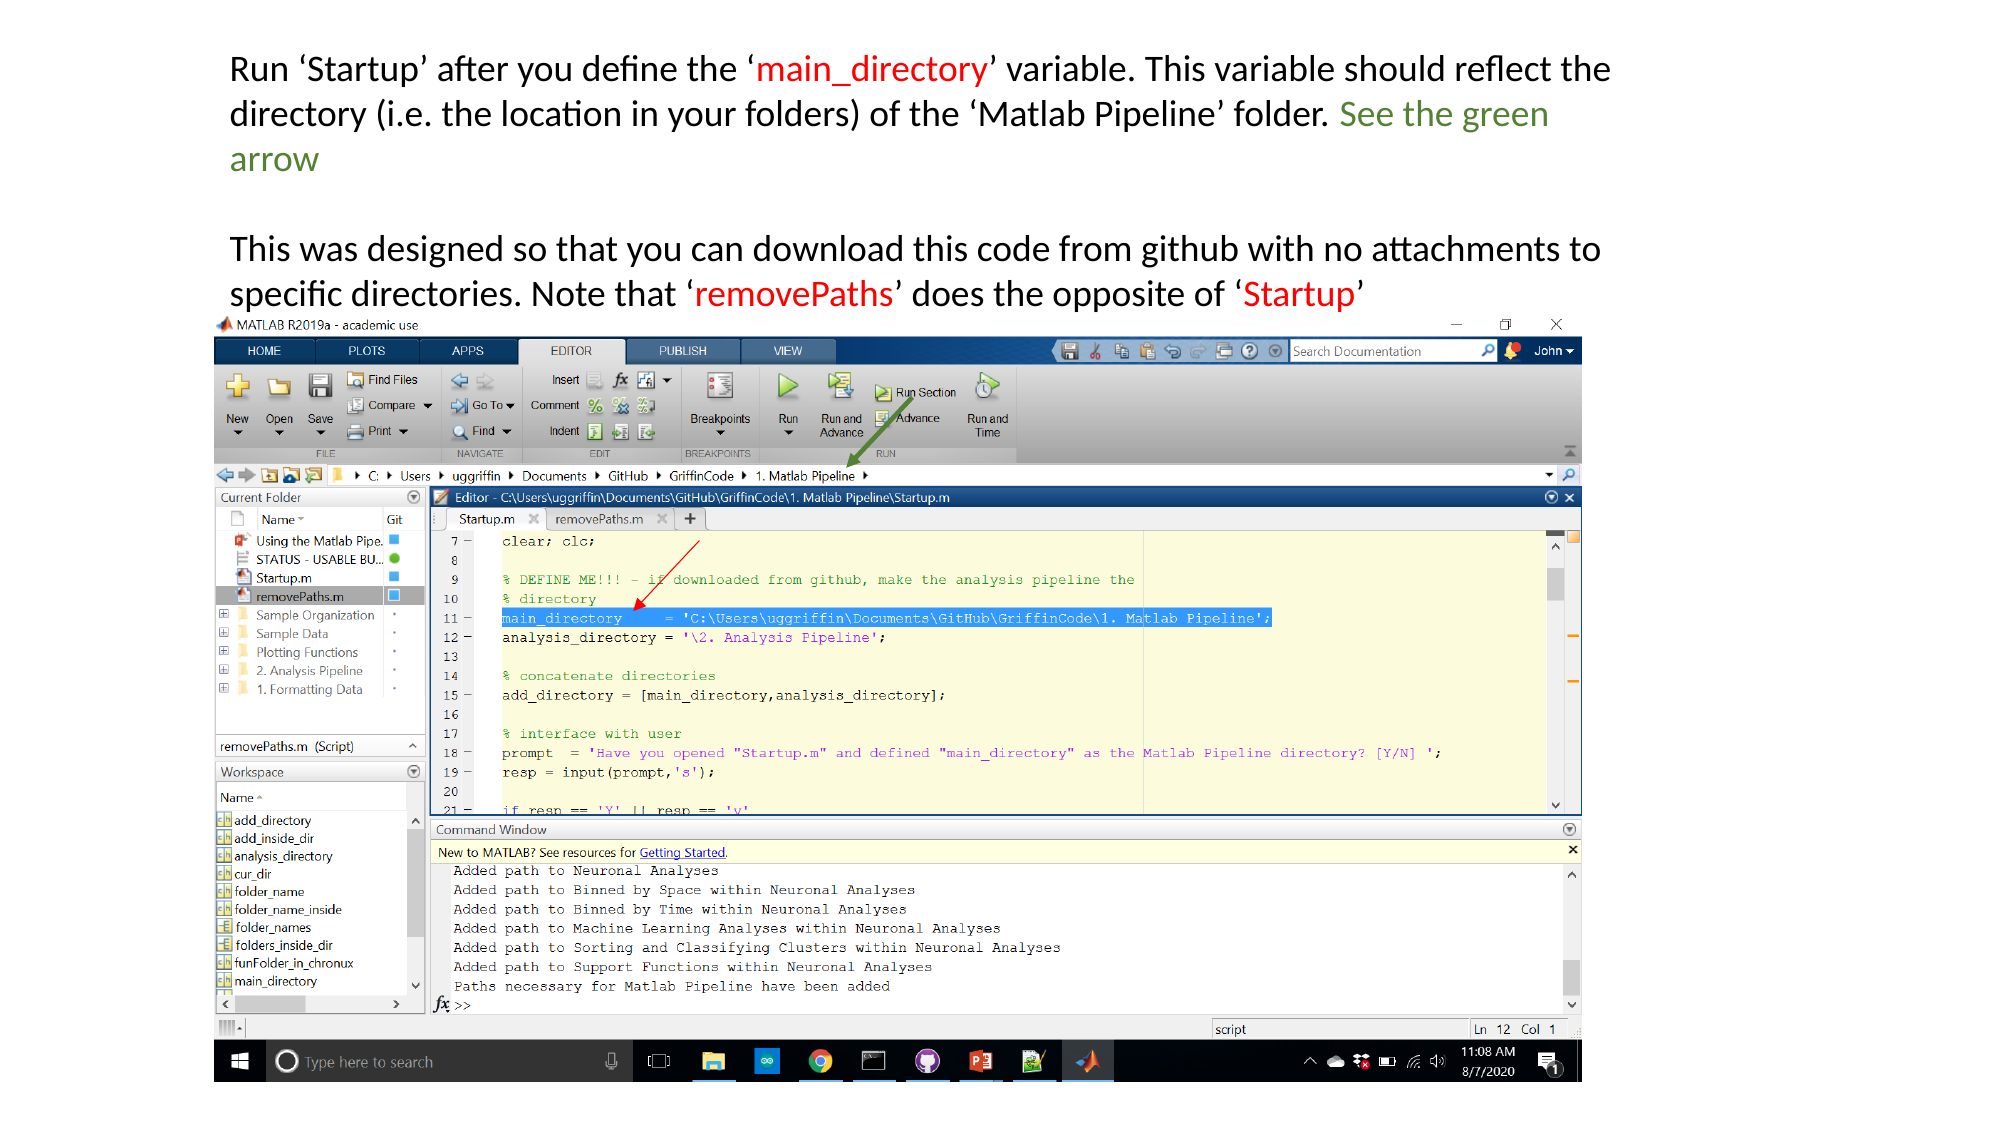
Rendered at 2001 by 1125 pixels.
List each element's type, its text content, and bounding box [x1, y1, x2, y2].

text_box Run ‘Startup’ after you define the ‘main_directory’ variable. This variable should reflect the directory (i.e. the location in your folders) of the ‘Matlab Pipeline’ folder. See the green arrow This was designed so that you can download this code from github with no attachments to specific directories. Note that ‘removePaths’ does the opposite of ‘Startup’ [214, 36, 1636, 322]
picture [214, 312, 1582, 1082]
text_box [846, 397, 913, 468]
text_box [633, 540, 700, 611]
